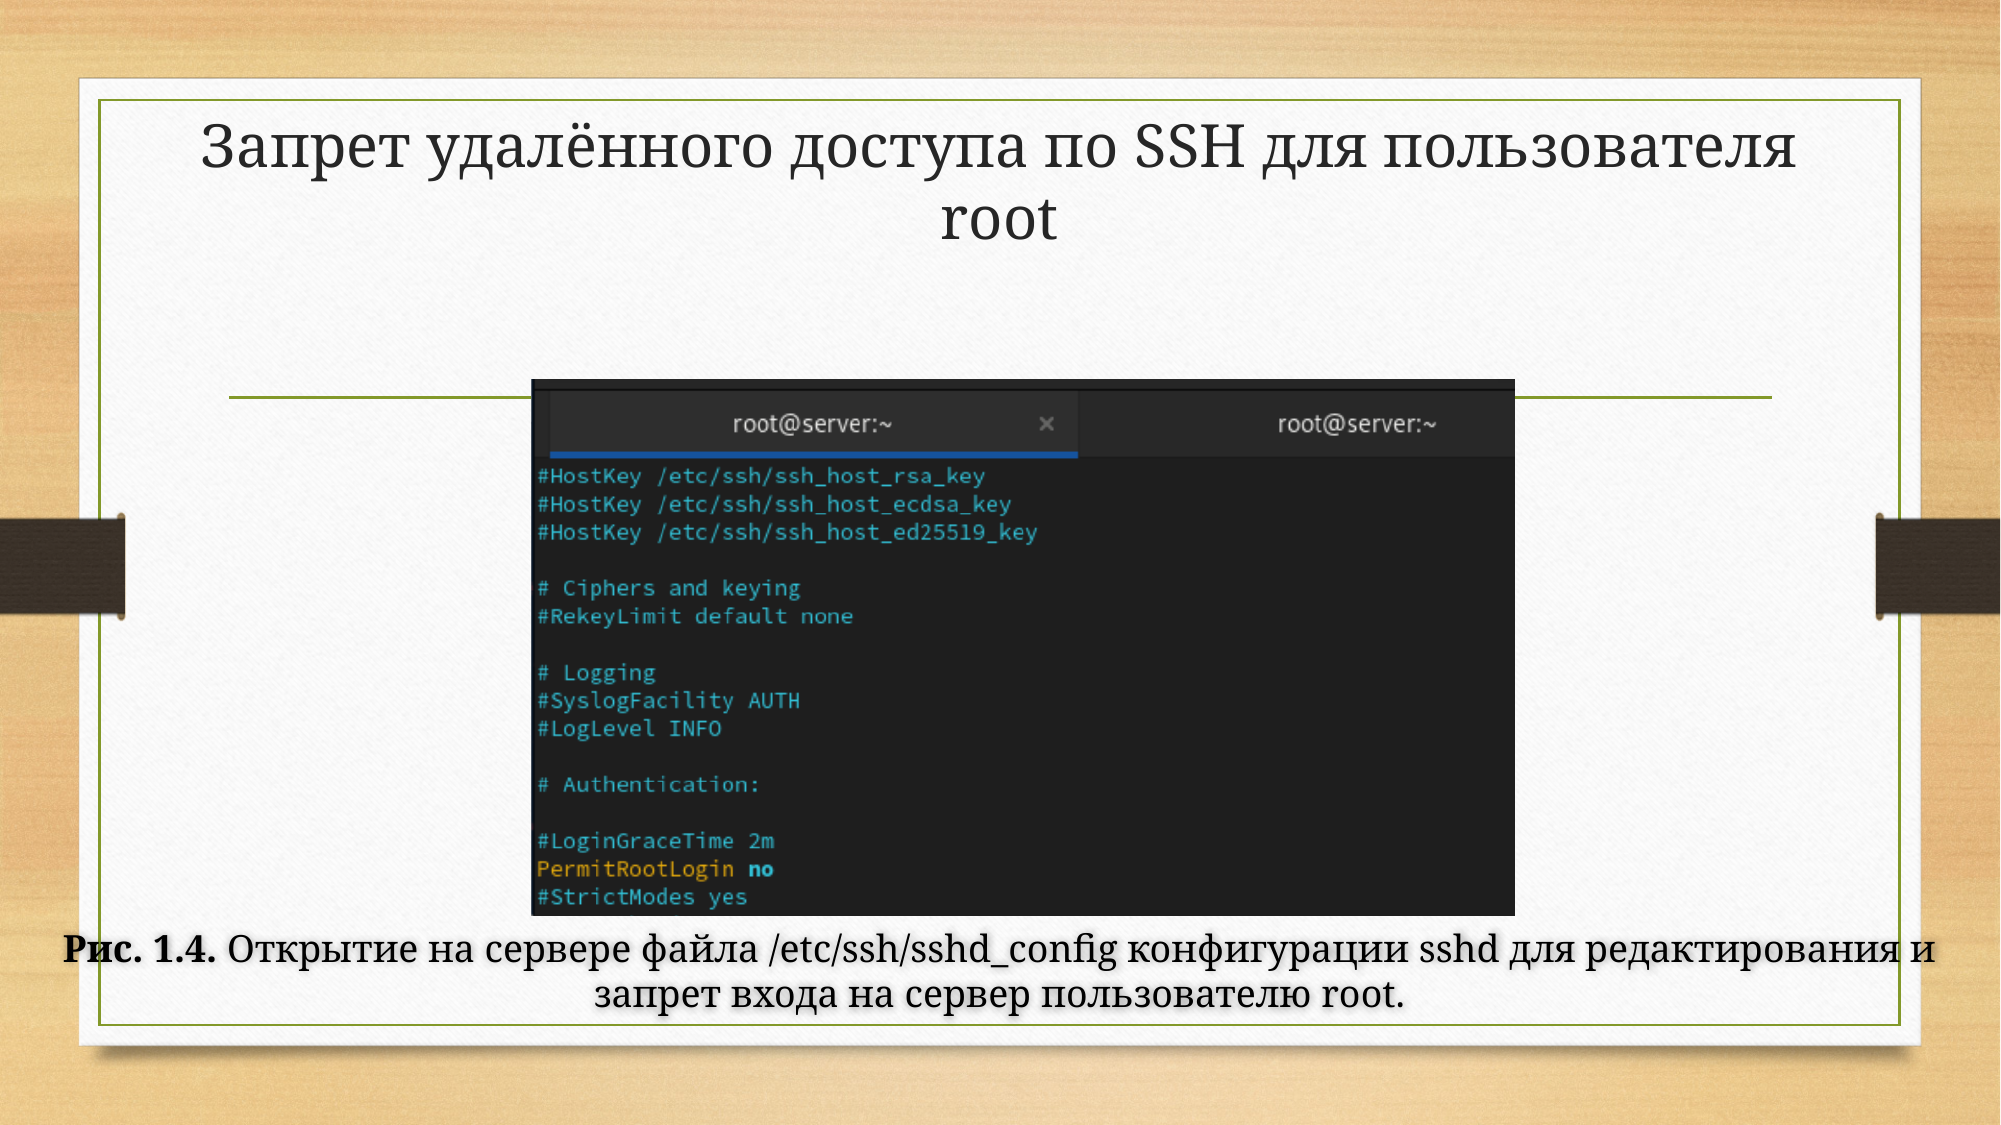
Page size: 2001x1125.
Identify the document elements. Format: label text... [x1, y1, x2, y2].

title Запрет удалённого доступа по SSH для пользователя root [132, 100, 1868, 260]
text_box Рис. 1.4. Открытие на сервере файла /etc/ssh/sshd_config конфигурации sshd для редактирования и запрет входа на сервер пользователю root. [0, 924, 2000, 1017]
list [531, 379, 1515, 916]
picture [0, 0, 2001, 1125]
picture [101, 1017, 1898, 1024]
